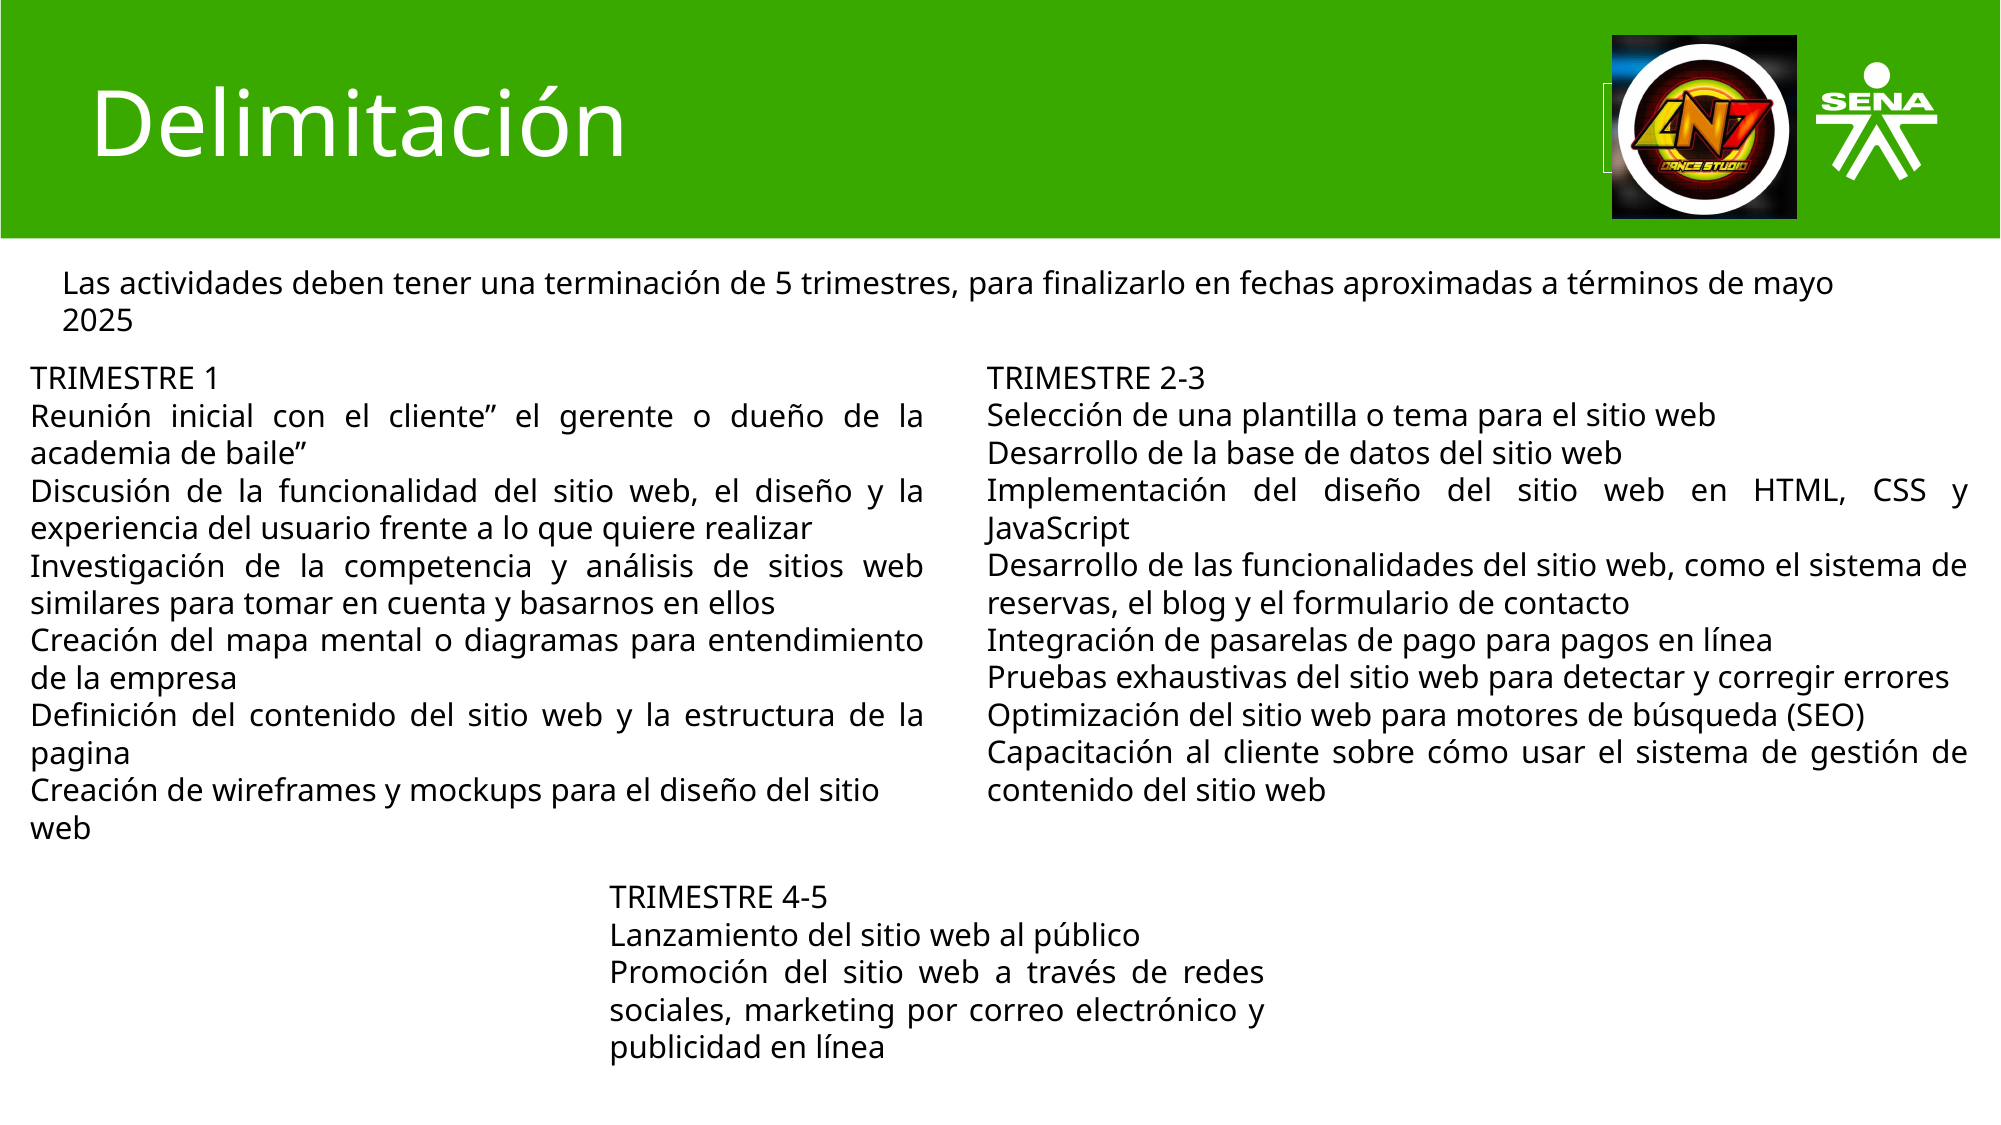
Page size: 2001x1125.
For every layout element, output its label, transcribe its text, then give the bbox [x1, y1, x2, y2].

text_box TRIMESTRE 1 Reunión inicial con el cliente” el gerente o dueño de la academia de baile” Discusión de la funcionalidad del sitio web, el diseño y la experiencia del usuario frente a lo que quiere realizar Investigación de la competencia y análisis de sitios web similares para tomar en cuenta y basarnos en ellos Creación del mapa mental o diagramas para entendimiento de la empresa Definición del contenido del sitio web y la estructura de la pagina Creación de wireframes y mockups para el diseño del sitio web [15, 351, 941, 891]
text_box Las actividades deben tener una terminación de 5 trimestres, para finalizarlo en fechas aproximadas a términos de mayo 2025 [47, 218, 1926, 421]
title Delimitación [74, 18, 1800, 218]
text_box TRIMESTRE 2-3 Selección de una plantilla o tema para el sitio web Desarrollo de la base de datos del sitio web Implementación del diseño del sitio web en HTML, CSS y JavaScript Desarrollo de las funcionalidades del sitio web, como el sistema de reservas, el blog y el formulario de contacto Integración de pasarelas de pago para pagos en línea Pruebas exhaustivas del sitio web para detectar y corregir errores Optimización del sitio web para motores de búsqueda (SEO) Capacitación al cliente sobre cómo usar el sistema de gestión de contenido del sitio web [972, 313, 1985, 853]
picture [0, 0, 2001, 1125]
text_box Logo Empresa [1603, 83, 1612, 173]
text_box TRIMESTRE 4-5 Lanzamiento del sitio web al público Promoción del sitio web a través de redes sociales, marketing por correo electrónico y publicidad en línea [594, 870, 1281, 1110]
